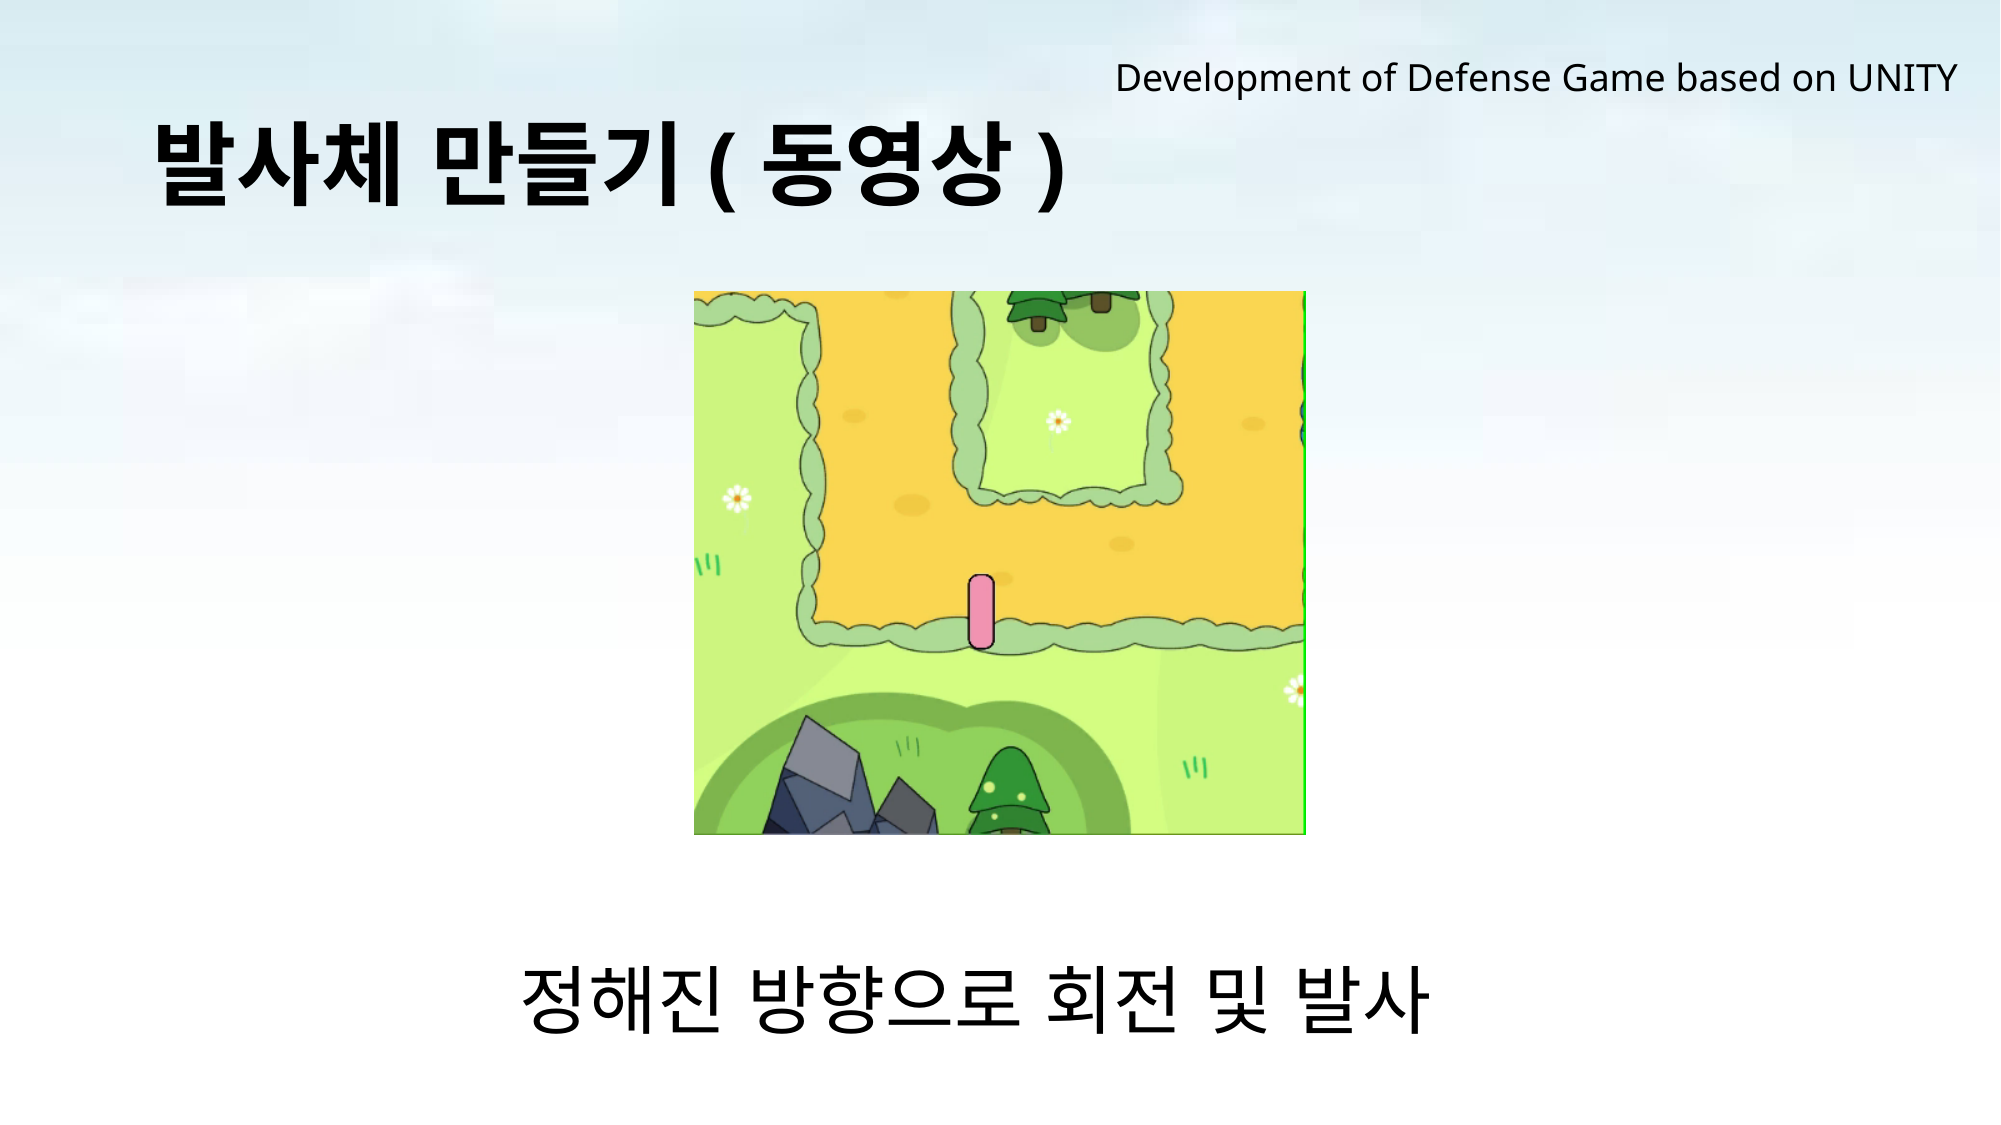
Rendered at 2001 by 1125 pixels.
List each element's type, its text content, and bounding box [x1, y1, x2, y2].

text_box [693, 290, 1307, 836]
text_box Development of Defense Game based on UNITY [1099, 46, 2000, 107]
list 정해진 방향으로 회전 및 발사 [505, 956, 2000, 1125]
title 발사체 만들기(동영상) [137, 59, 1863, 278]
picture [0, 0, 2001, 1125]
